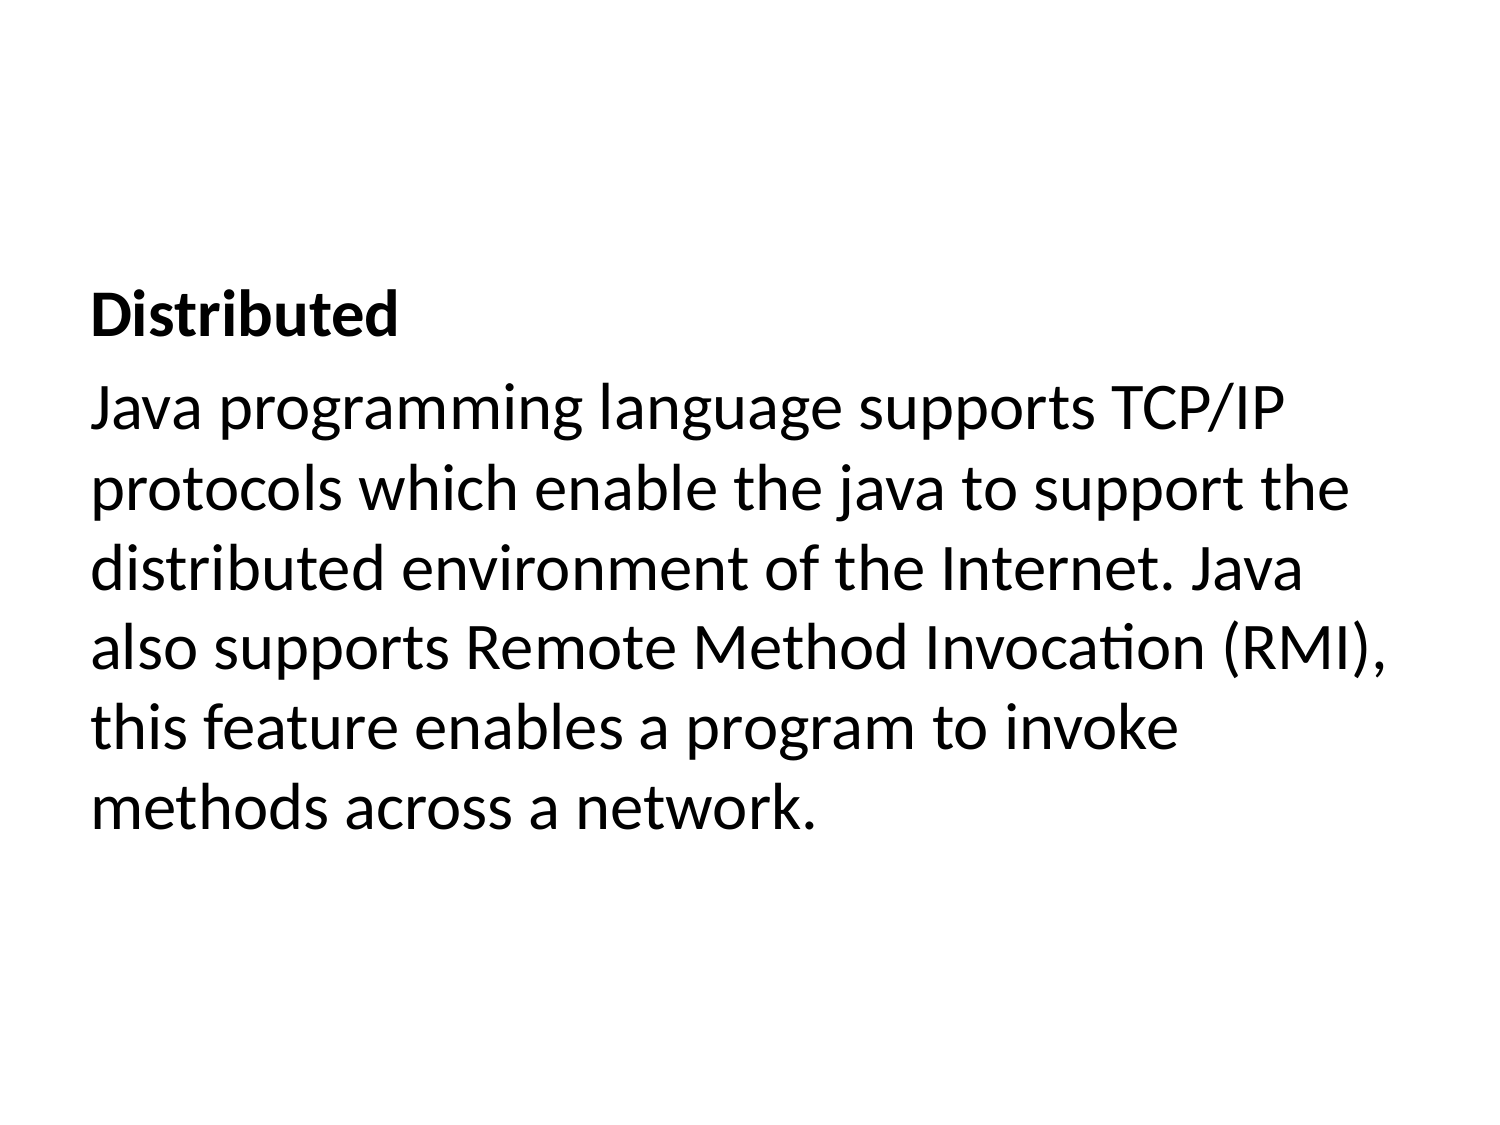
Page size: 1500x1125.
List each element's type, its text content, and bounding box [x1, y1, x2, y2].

list Distributed Java programming language supports TCP/IP protocols which enable the java to support the distributed environment of the Internet. Java also supports Remote Method Invocation (RMI), this feature enables a program to invoke methods across a network. [75, 262, 1425, 1005]
